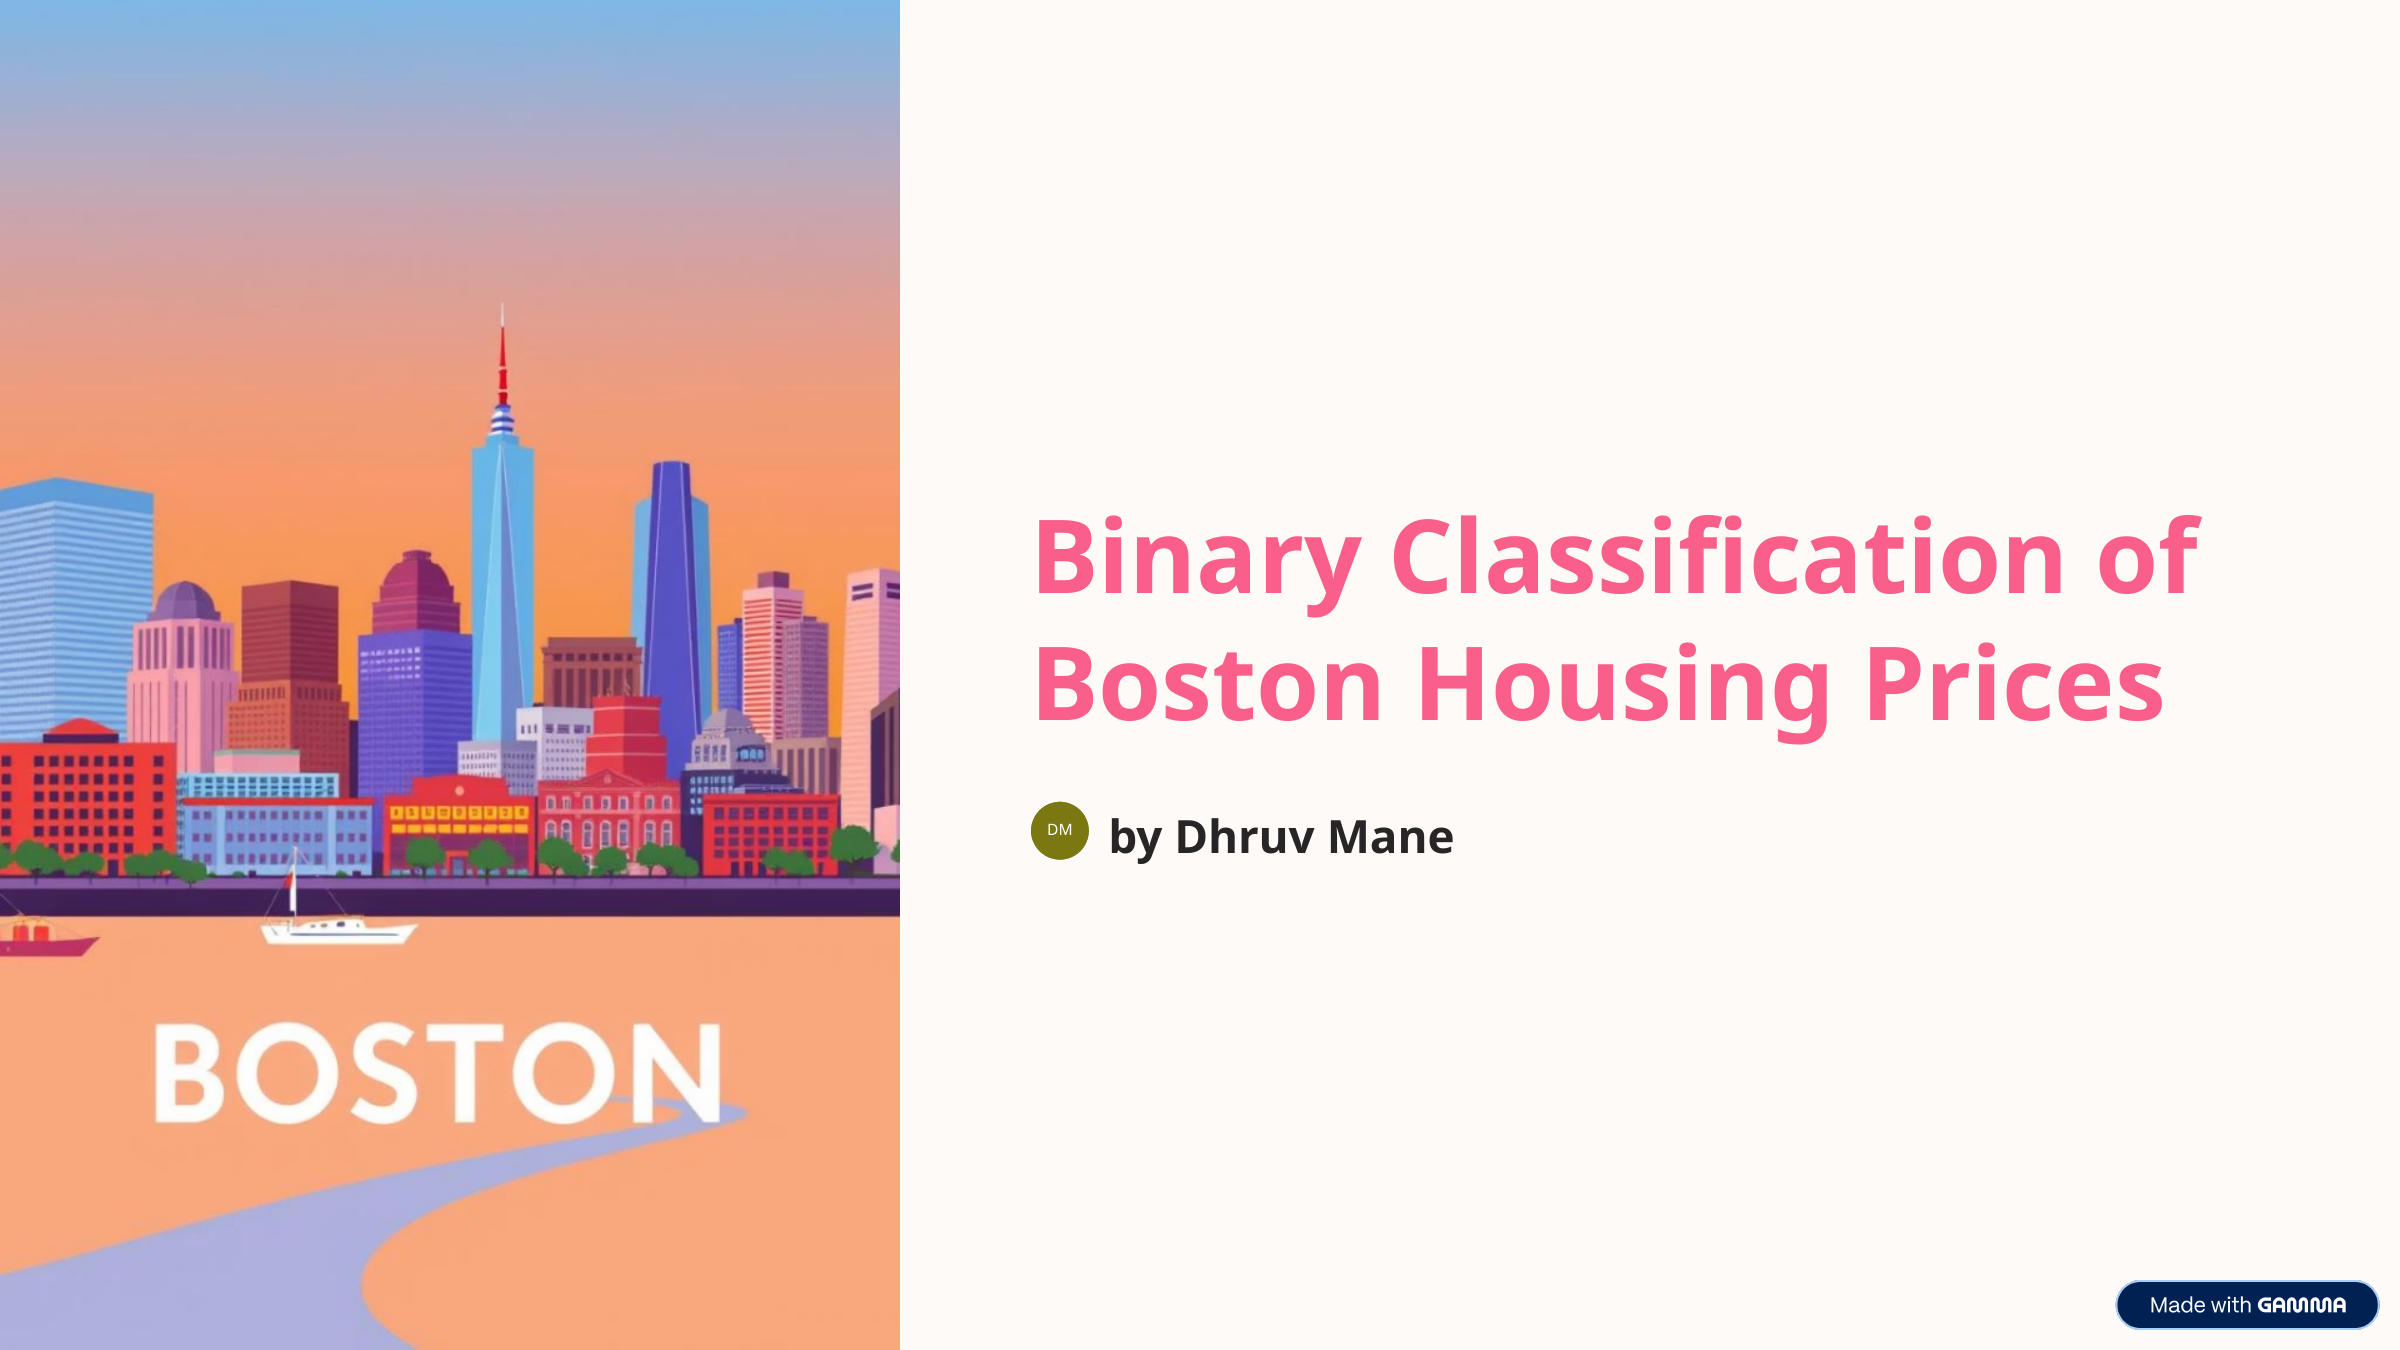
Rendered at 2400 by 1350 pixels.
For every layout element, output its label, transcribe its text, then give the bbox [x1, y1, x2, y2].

picture [0, 0, 900, 1350]
text_box Binary Classification of Boston Housing Prices [1030, 486, 2270, 743]
picture [2106, 1271, 2389, 1339]
text_box DM [1046, 822, 1073, 839]
text_box by Dhruv Mane [1108, 798, 1452, 864]
text_box [1030, 800, 1090, 861]
